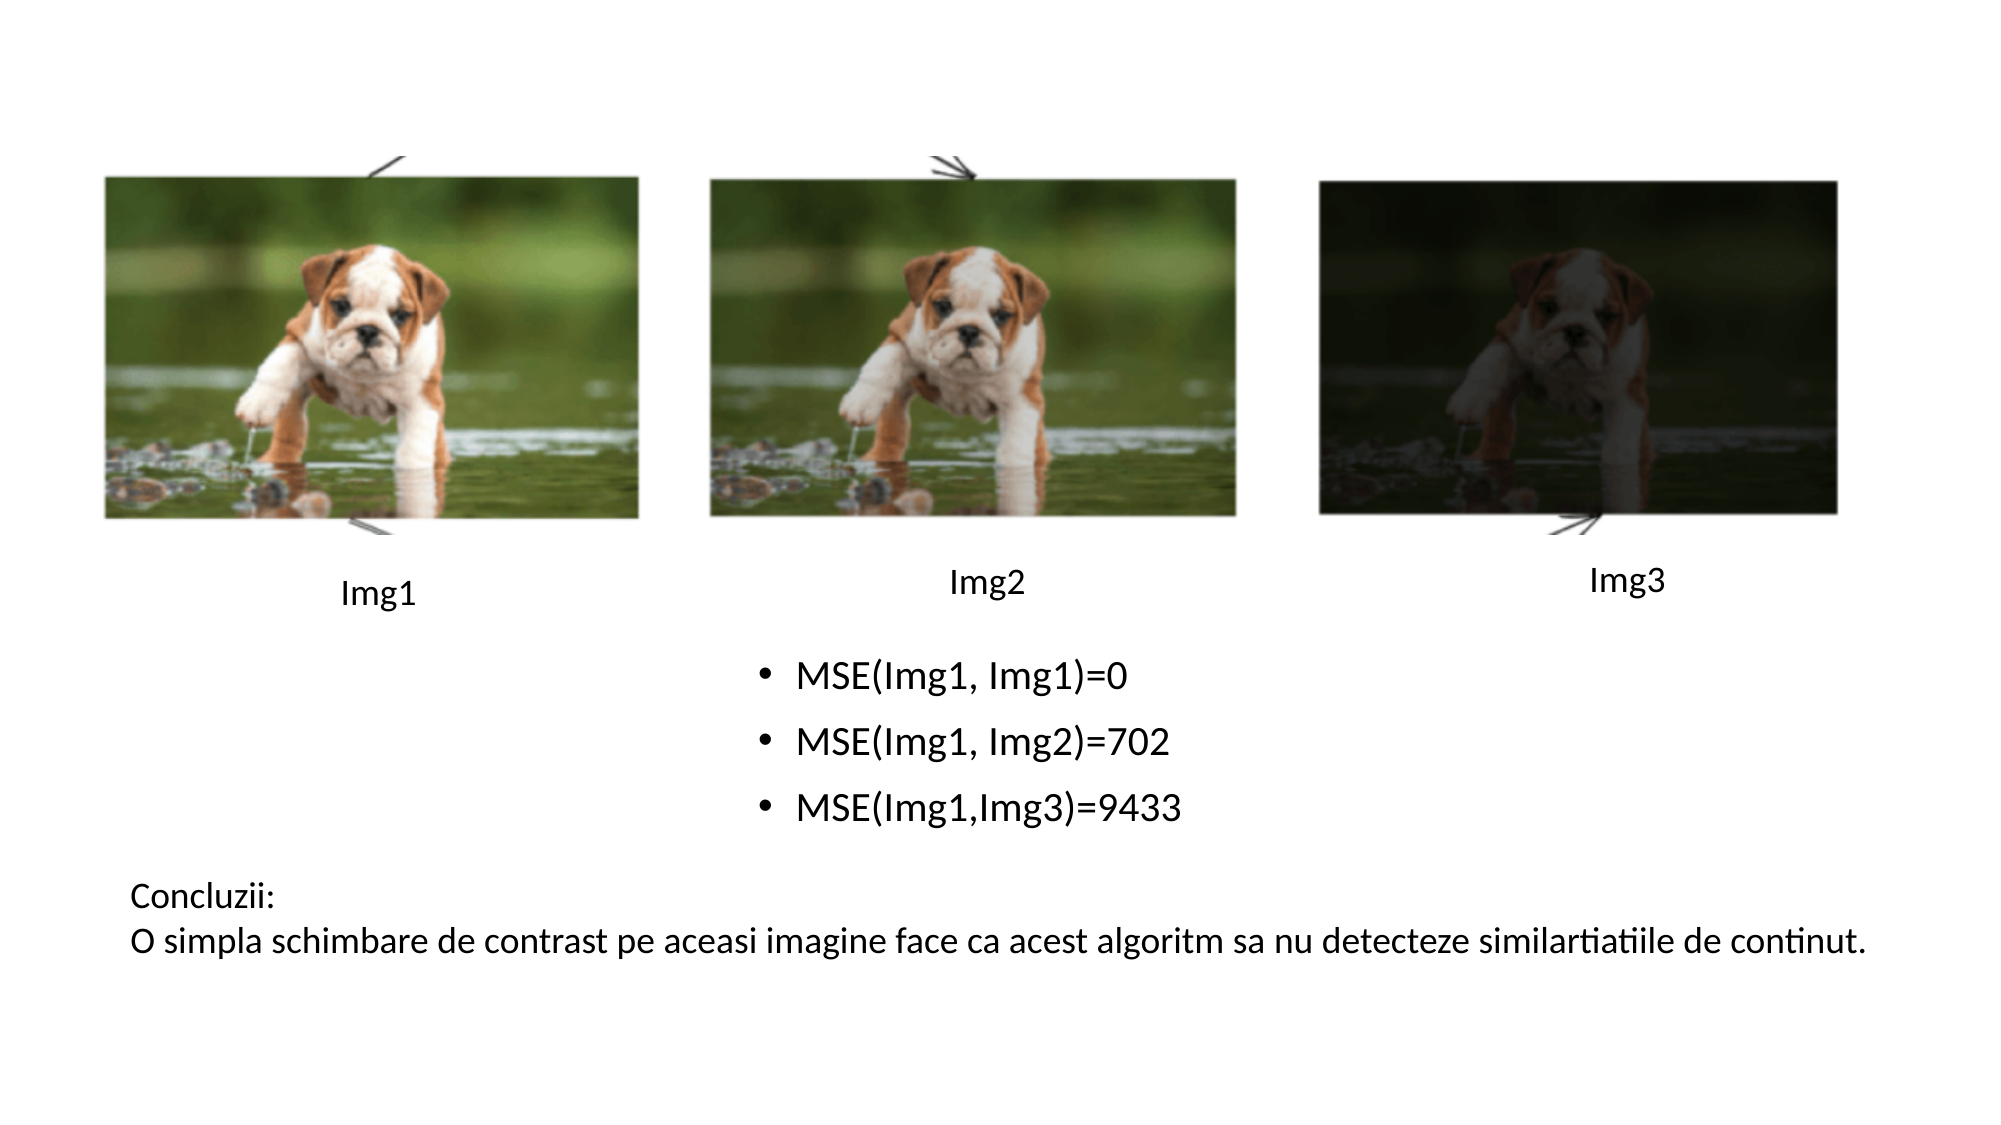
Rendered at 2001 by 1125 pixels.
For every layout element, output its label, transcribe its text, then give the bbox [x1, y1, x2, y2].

picture [92, 156, 1850, 535]
text_box Img1 [325, 560, 432, 621]
text_box Concluzii: O simpla schimbare de contrast pe aceasi imagine face ca acest algoritm sa nu detecteze similartiatiile de continut. [115, 864, 1936, 969]
list MSE(Img1, Img1)=0 MSE(Img1, Img2)=702 MSE(Img1,Img3)=9433 [743, 646, 1613, 864]
text_box Img3 [1574, 547, 1681, 607]
text_box Img2 [934, 549, 1041, 610]
